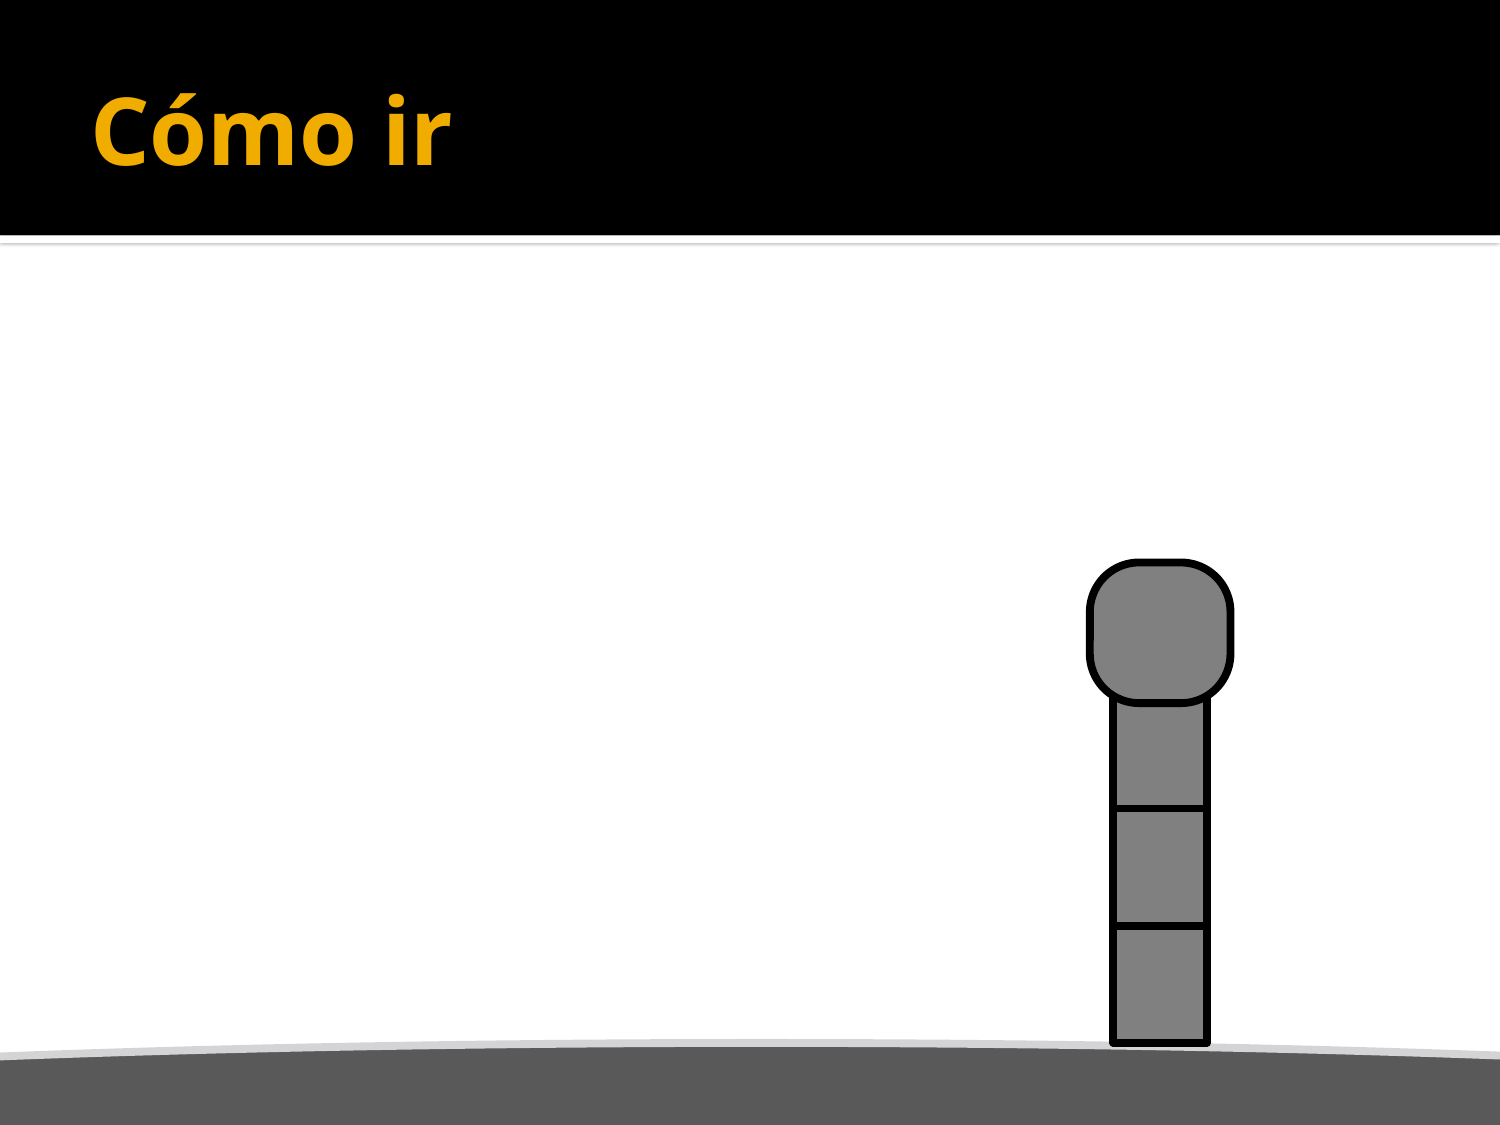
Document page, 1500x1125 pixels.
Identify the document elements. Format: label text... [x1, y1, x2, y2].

title Cómo ir [75, 25, 1425, 231]
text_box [1089, 562, 1231, 809]
text_box [1109, 816, 1211, 930]
text_box [1109, 929, 1211, 1047]
text_box [0, 1038, 1500, 1125]
